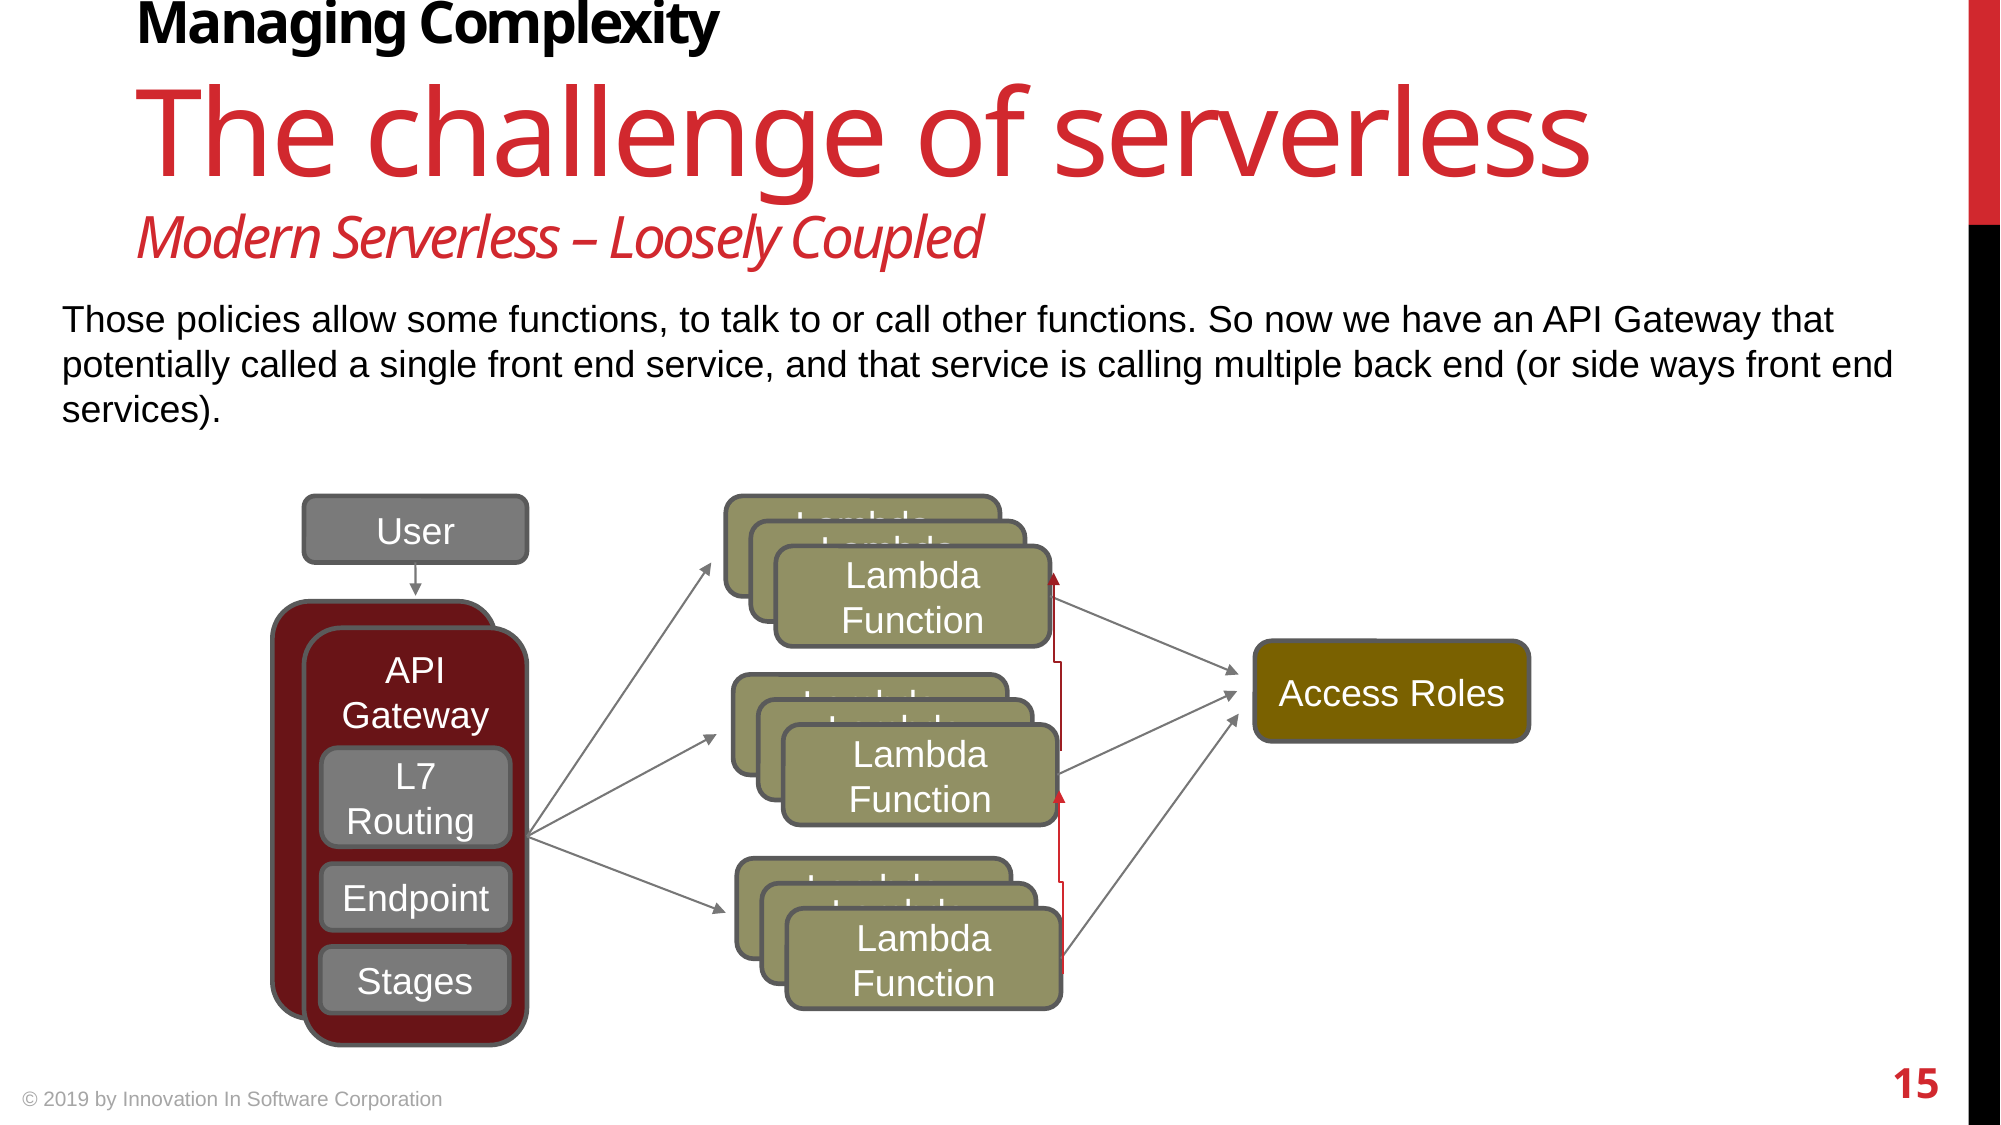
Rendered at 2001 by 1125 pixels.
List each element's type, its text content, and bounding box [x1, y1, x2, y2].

text_box User [301, 493, 530, 565]
text_box Endpoint [318, 861, 513, 933]
text_box L7 Routing [318, 745, 513, 850]
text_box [526, 561, 712, 732]
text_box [1058, 789, 1064, 975]
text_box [1053, 572, 1062, 752]
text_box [526, 835, 727, 914]
text_box Lambda Function [730, 672, 1010, 778]
text_box Access Roles [1252, 638, 1532, 744]
slide_number 15 [1739, 1045, 1956, 1125]
text_box Lambda Function [723, 493, 1003, 599]
text_box Lambda Function [759, 880, 1039, 987]
text_box Lambda Function [773, 543, 1053, 649]
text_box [1071, 690, 1238, 708]
text_box API Gateway [270, 598, 496, 1021]
footer © 2019 by Innovation In Software Corporation [7, 1078, 758, 1125]
text_box Lambda Function [755, 697, 1035, 803]
text_box API Gateway [301, 625, 530, 1048]
text_box Managing Complexity The challenge of serverless Modern Serverless – Loosely Coupled [120, 0, 1612, 279]
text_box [526, 733, 718, 834]
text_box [1060, 713, 1240, 959]
text_box Lambda Function [734, 855, 1014, 962]
text_box Lambda Function [748, 518, 1028, 624]
text_box Those policies allow some functions, to talk to or call other functions. So now we have an API Gateway that potentially called a single front end service, and that service is calling multiple back end (or side ways front end services). [47, 287, 1953, 438]
text_box Lambda Function [784, 905, 1064, 1012]
text_box Lambda Function [780, 722, 1059, 828]
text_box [1071, 595, 1240, 675]
text_box Stages [317, 944, 512, 1016]
